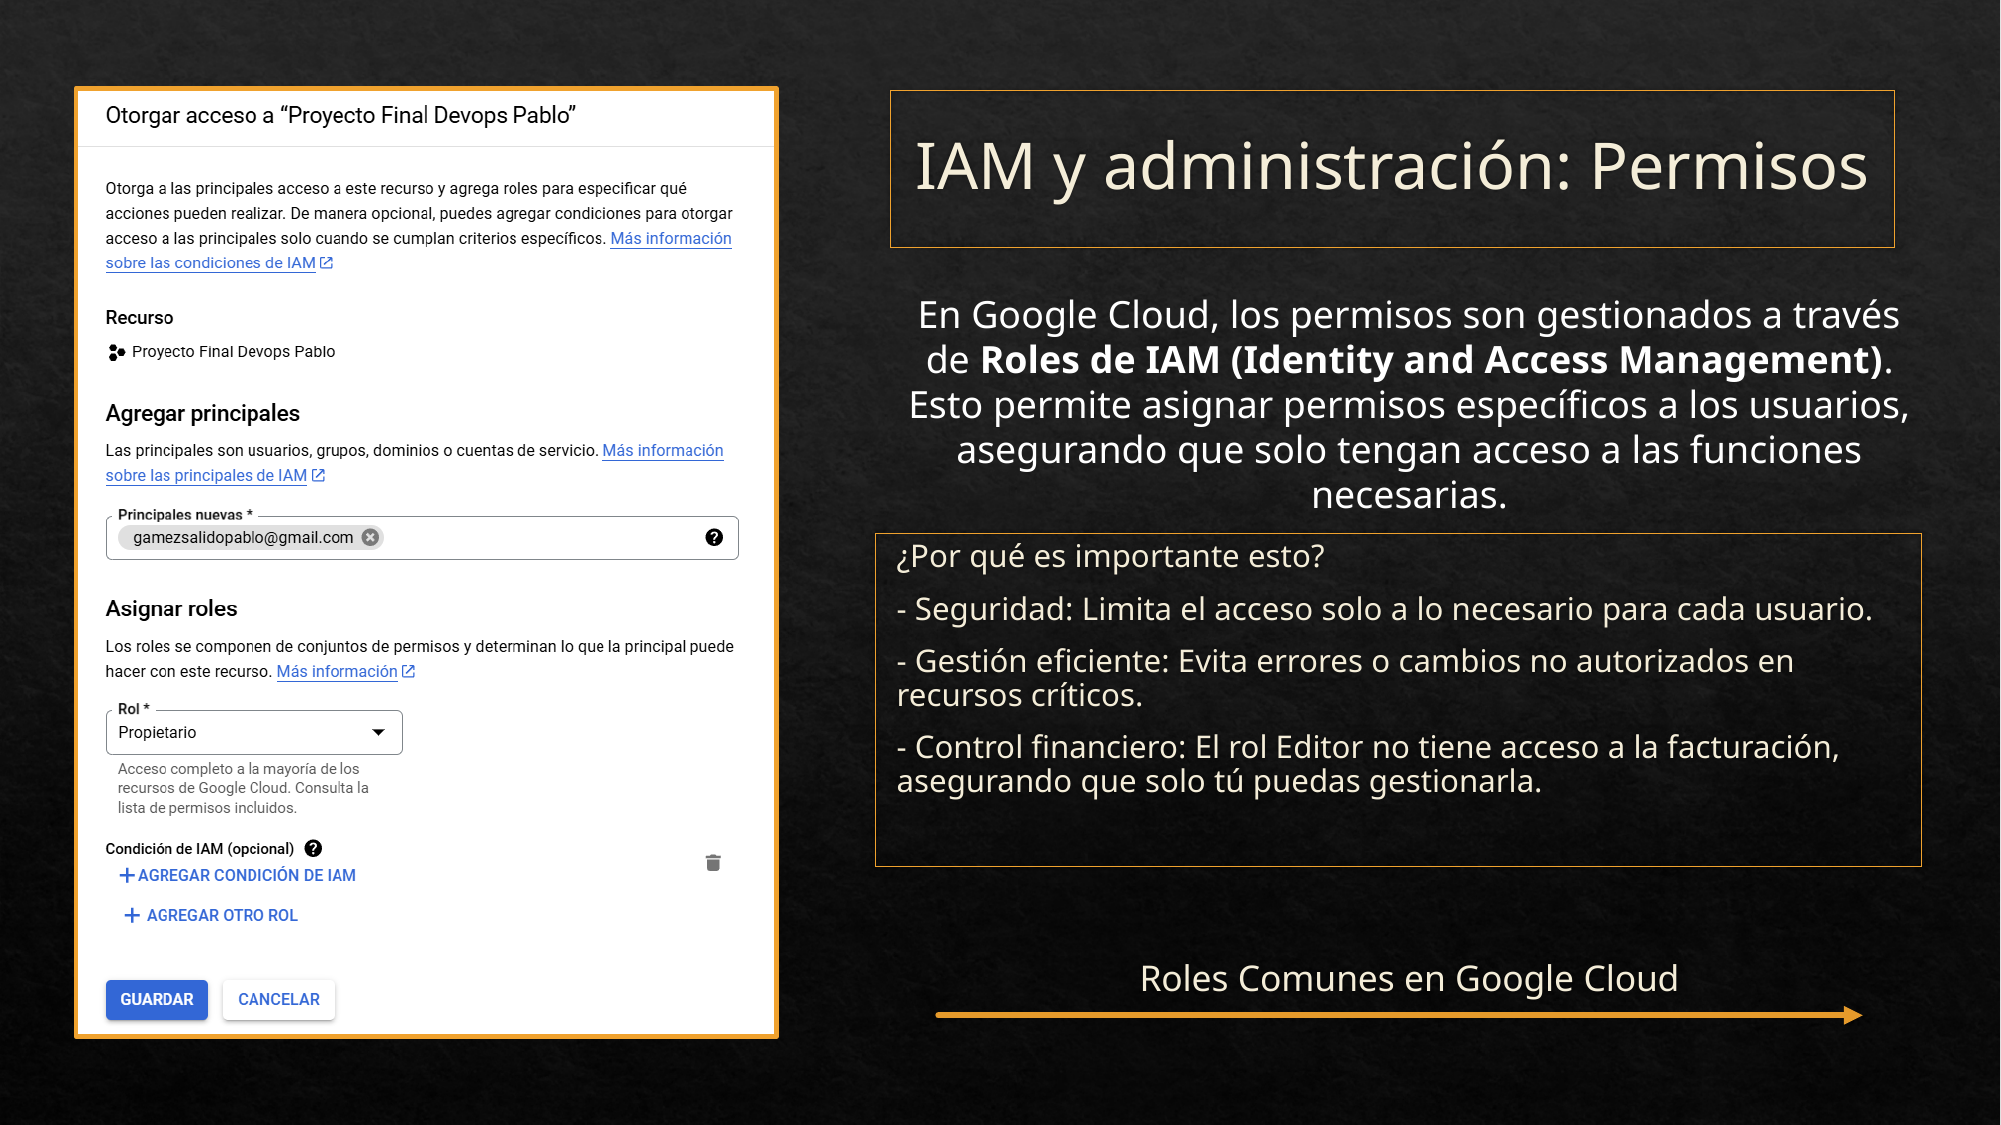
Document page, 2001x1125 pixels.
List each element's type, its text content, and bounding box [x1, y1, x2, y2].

picture [78, 90, 775, 1035]
text_box ¿Por qué es importante esto? - Seguridad: Limita el acceso solo a lo necesario para cada usuario. - Gestión eficiente: Evita errores o cambios no autorizados en recursos críticos. - Control financiero: El rol Editor no tiene acceso a la facturación, asegurando que solo tú puedas gestionarla. [875, 533, 1922, 867]
text_box Roles Comunes en Google Cloud [994, 953, 1825, 1007]
text_box IAM y administración: Permisos [890, 90, 1895, 248]
text_box En Google Cloud, los permisos son gestionados a través de Roles de IAM (Identity and Access Management). Esto permite asignar permisos específicos a los usuarios, asegurando que solo tengan acceso a las funciones necesarias. [890, 283, 1929, 523]
